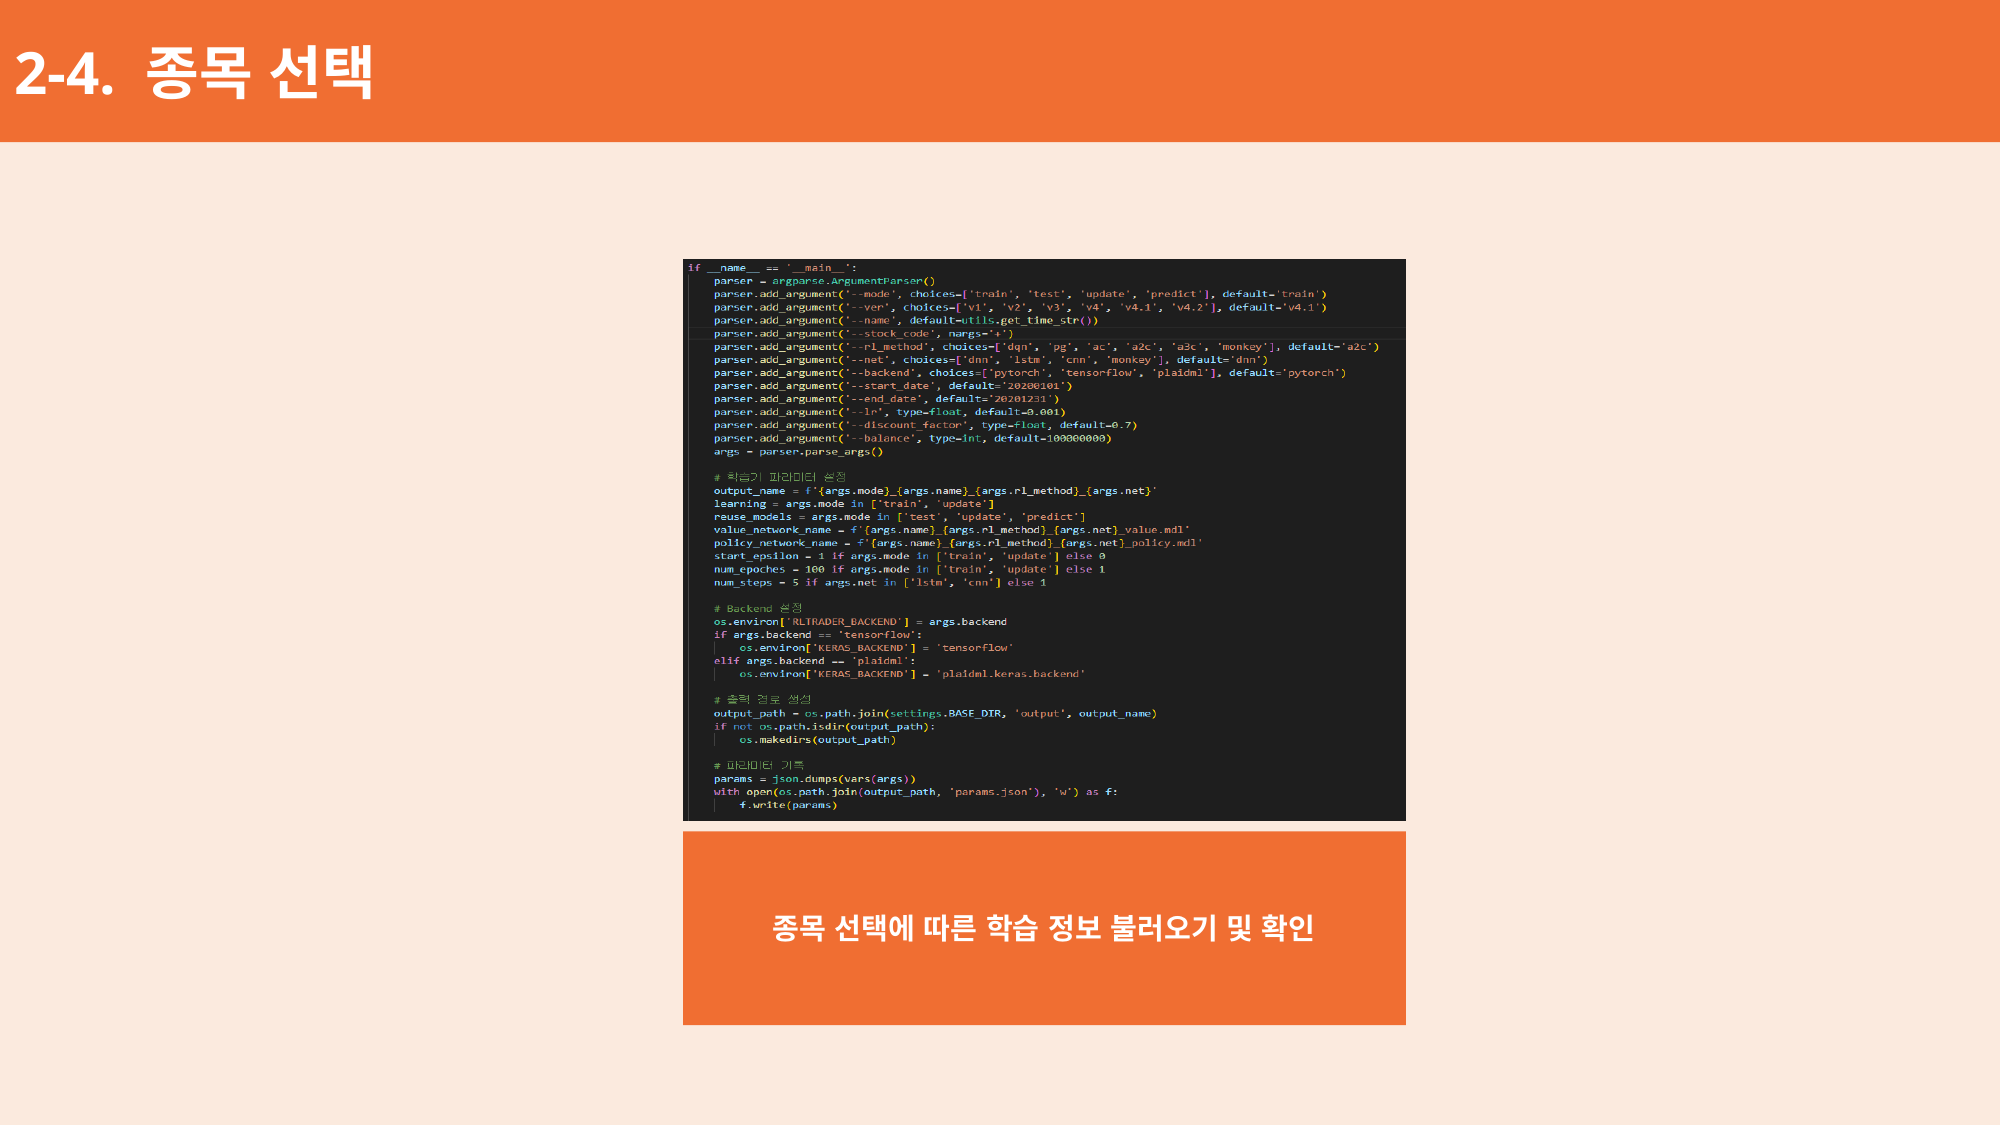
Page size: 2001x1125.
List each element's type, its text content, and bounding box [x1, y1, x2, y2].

text_box 종목 선택에 따른 학습 정보 불러오기 및 확인 [683, 831, 1406, 1026]
picture [682, 259, 1406, 821]
text_box 2-4. 종목 선택 [0, 0, 2000, 143]
